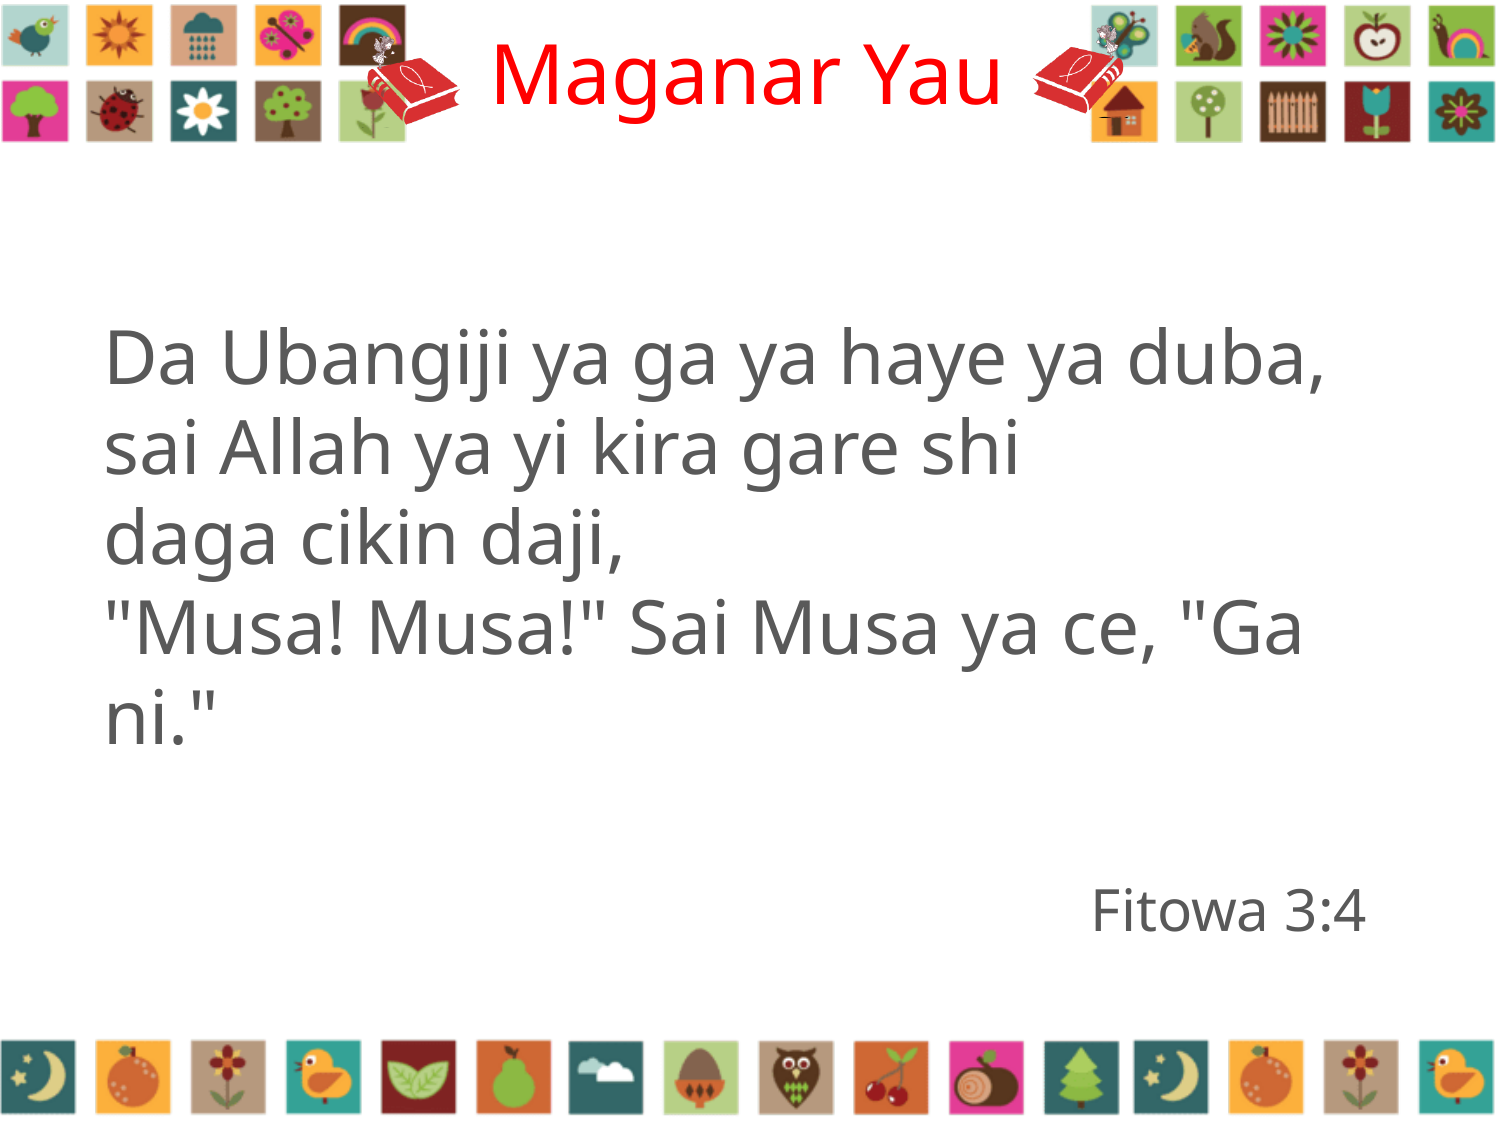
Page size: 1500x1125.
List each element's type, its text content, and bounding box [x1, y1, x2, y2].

text_box Fitowa 3:4 [749, 865, 1382, 951]
text_box Da Ubangiji ya ga ya haye ya duba, sai Allah ya yi kira gare shi daga cikin daji, "Musa! Musa!" Sai Musa ya ce, "Ga ni." [88, 302, 1436, 858]
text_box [0, 1028, 1500, 1118]
text_box Maganar Yau [425, 13, 1077, 129]
picture [1001, 3, 1500, 150]
picture [0, 3, 492, 150]
